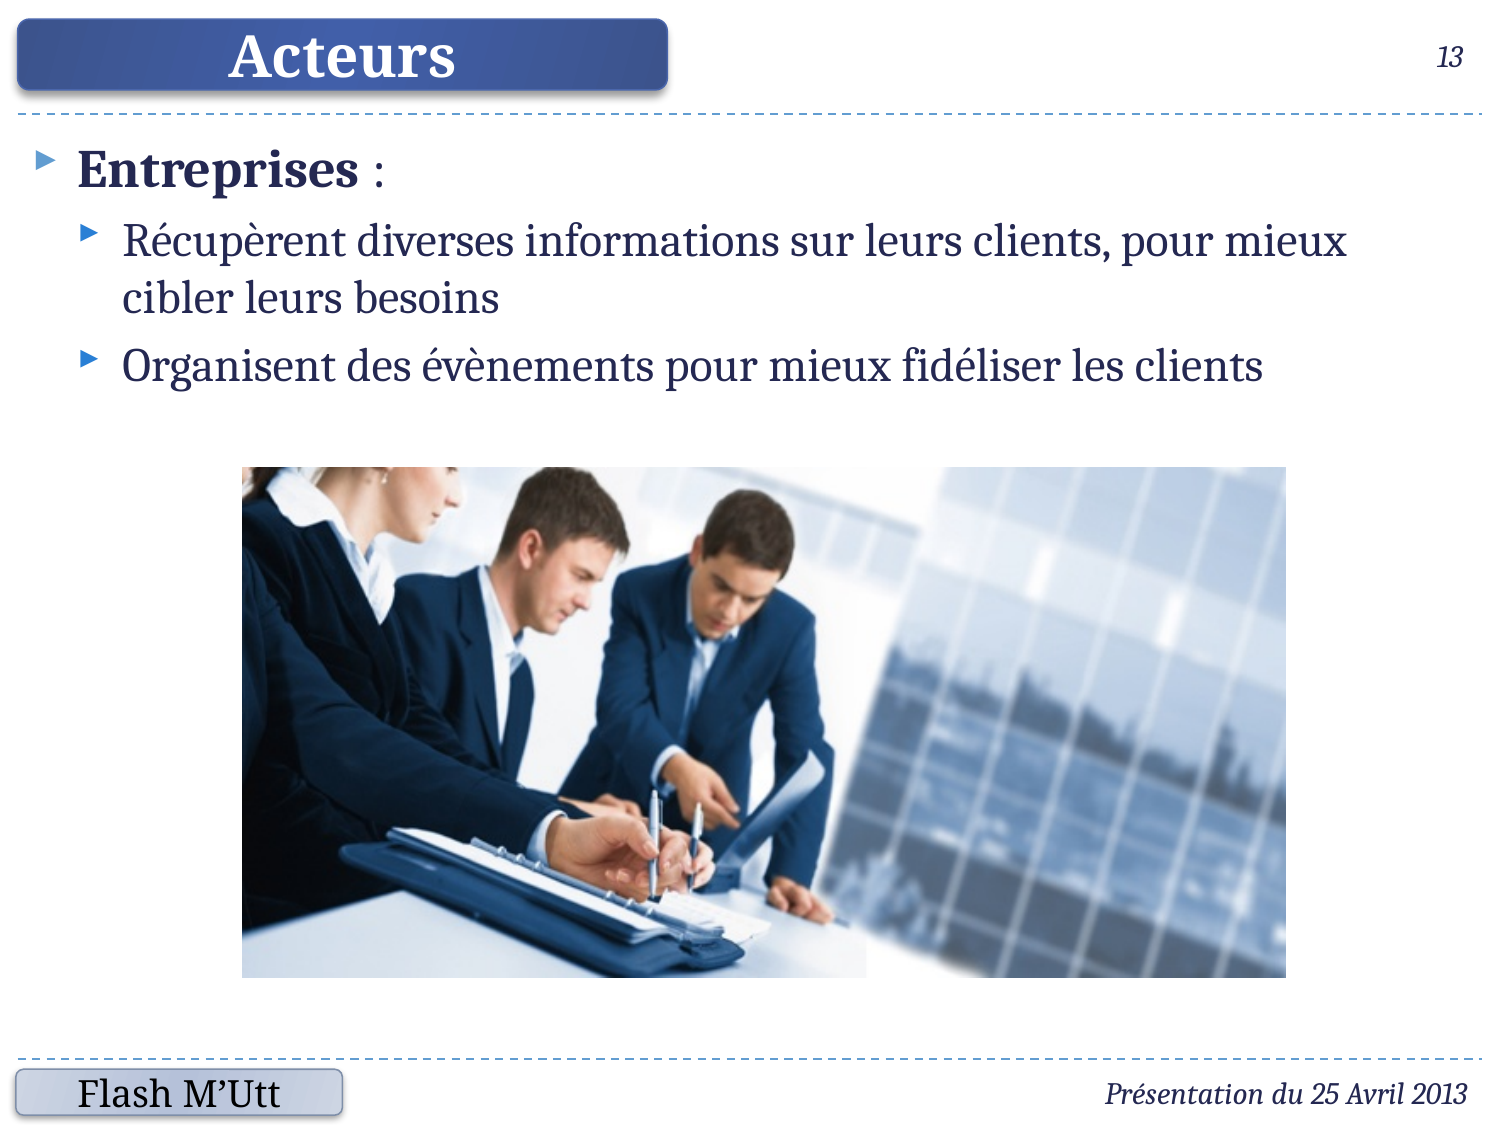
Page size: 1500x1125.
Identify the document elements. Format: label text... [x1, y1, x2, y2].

text_box Acteurs [16, 18, 669, 91]
text_box Présentation du 25 Avril 2013 [132, 1065, 1483, 1119]
picture [241, 467, 1287, 978]
list Entreprises : Récupèrent diverses informations sur leurs clients, pour mieux cibler leurs besoins Organisent des évènements pour mieux fidéliser les clients [17, 125, 1483, 1047]
text_box 13 [1410, 28, 1478, 81]
text_box Flash M’Utt [15, 1069, 132, 1116]
